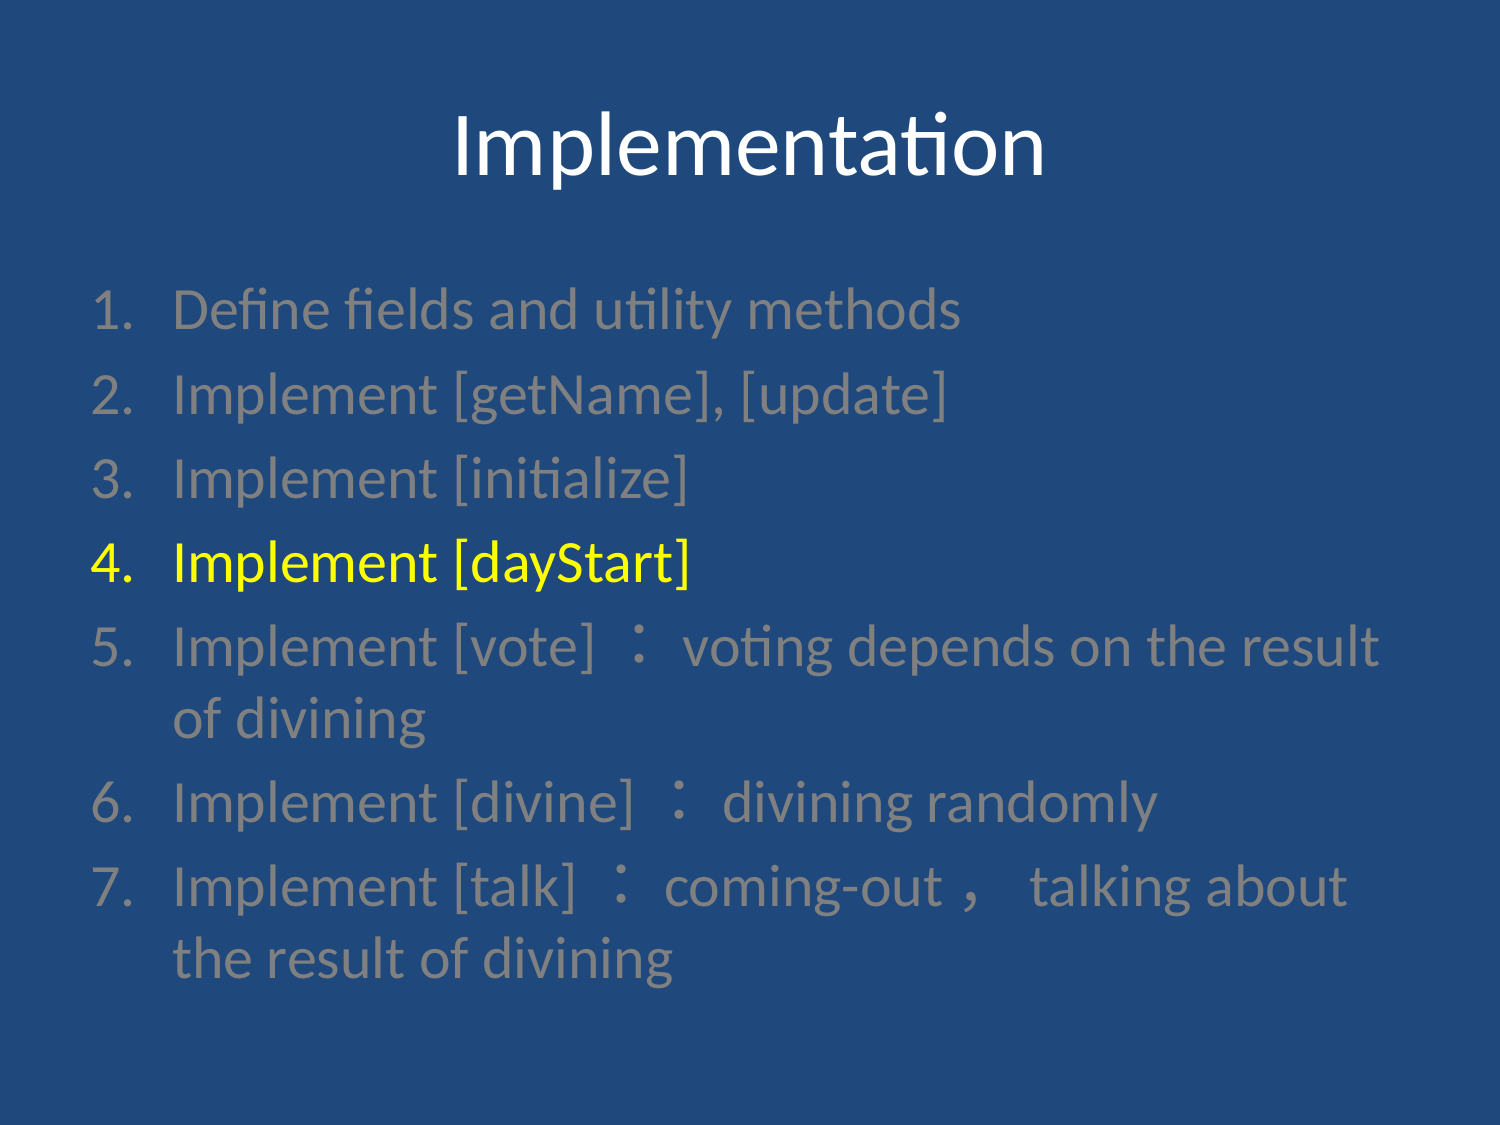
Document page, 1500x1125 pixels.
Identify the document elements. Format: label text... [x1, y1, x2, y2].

title Implementation [75, 45, 1425, 233]
list Define fields and utility methods Implement [getName], [update] Implement [initialize] Implement [dayStart] Implement [vote]：voting depends on the result of divining Implement [divine]：divining randomly Implement [talk]：coming-out，talking about the result of divining [75, 262, 1425, 1005]
